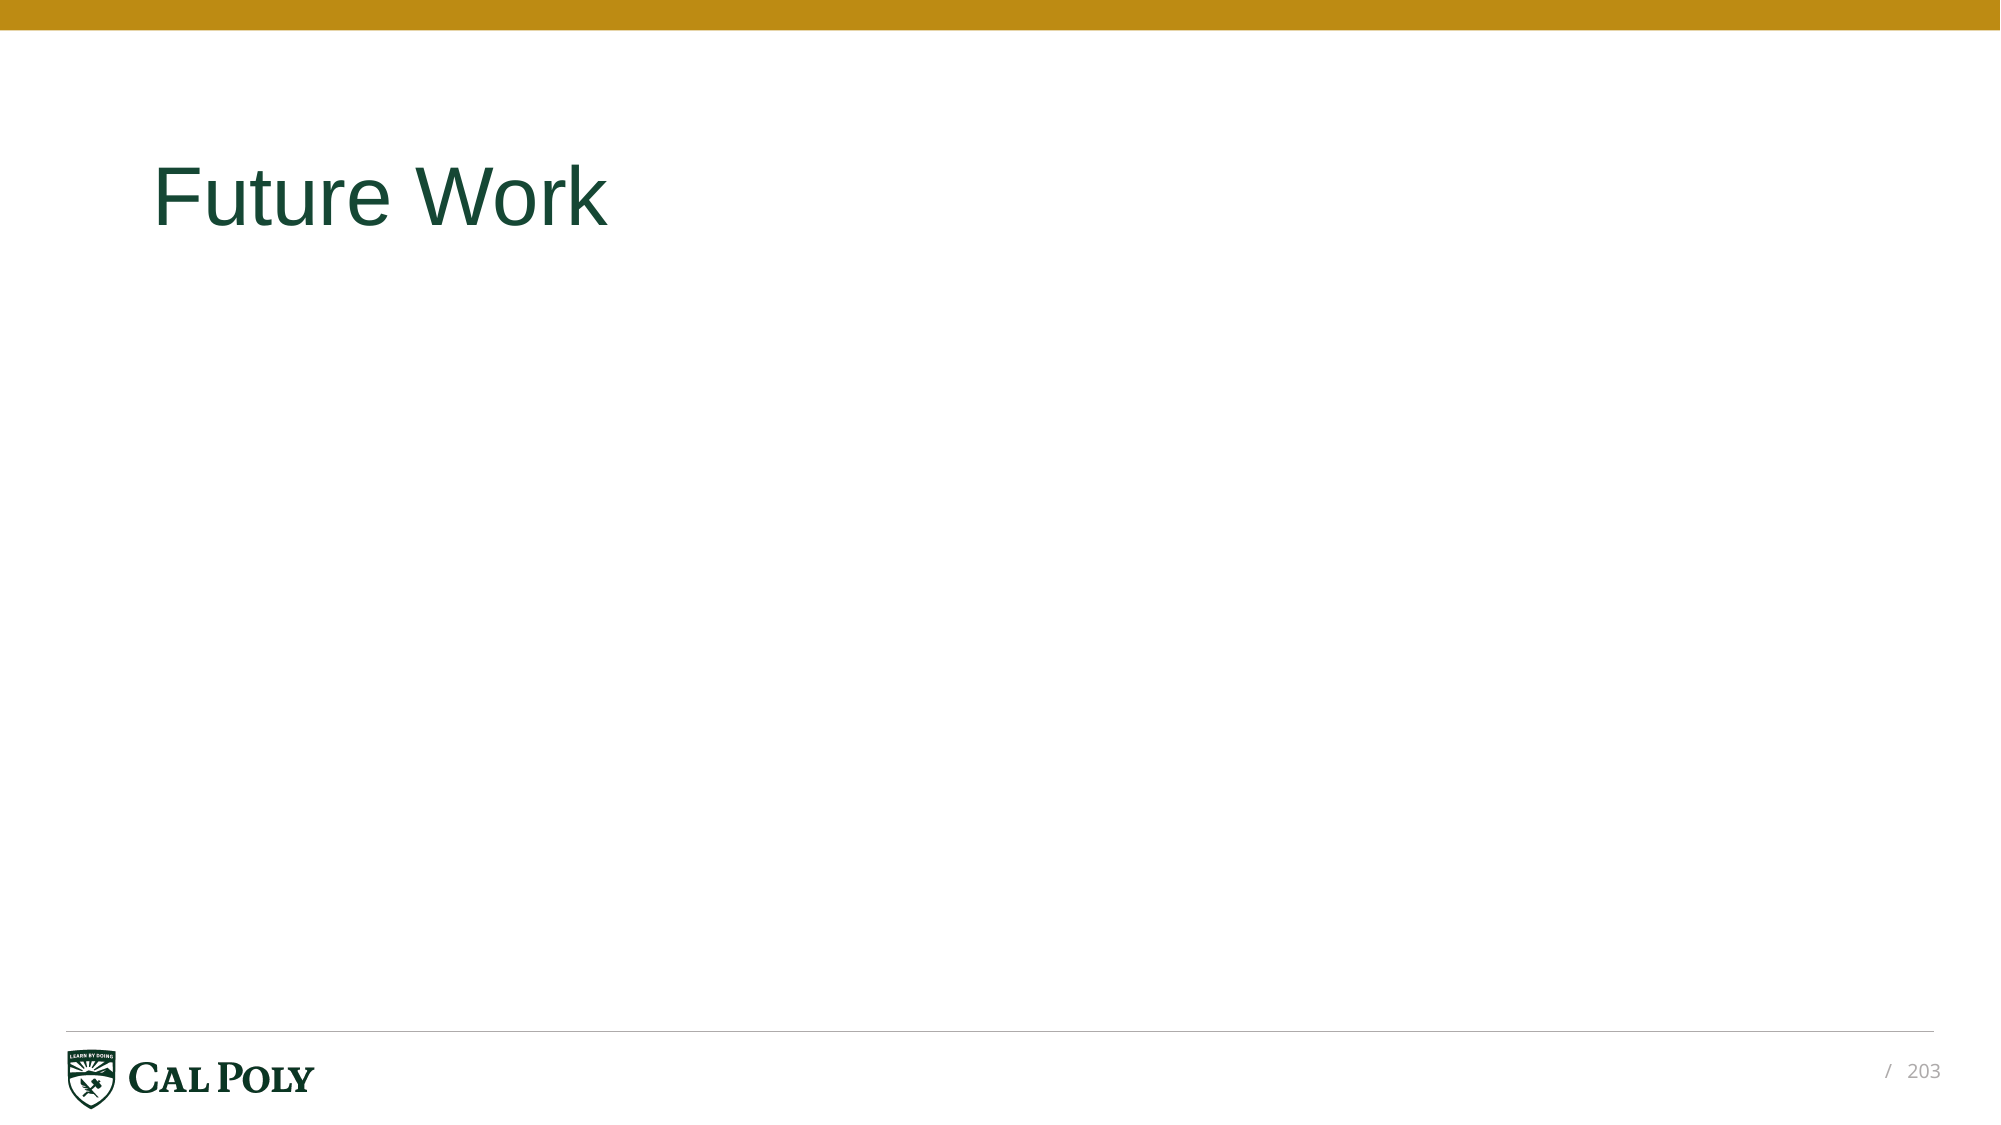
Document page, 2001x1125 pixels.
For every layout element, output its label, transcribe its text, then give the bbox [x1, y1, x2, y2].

slide_number / 203 [1866, 1041, 1956, 1102]
title Future Work [137, 147, 1888, 250]
picture [43, 1025, 338, 1125]
